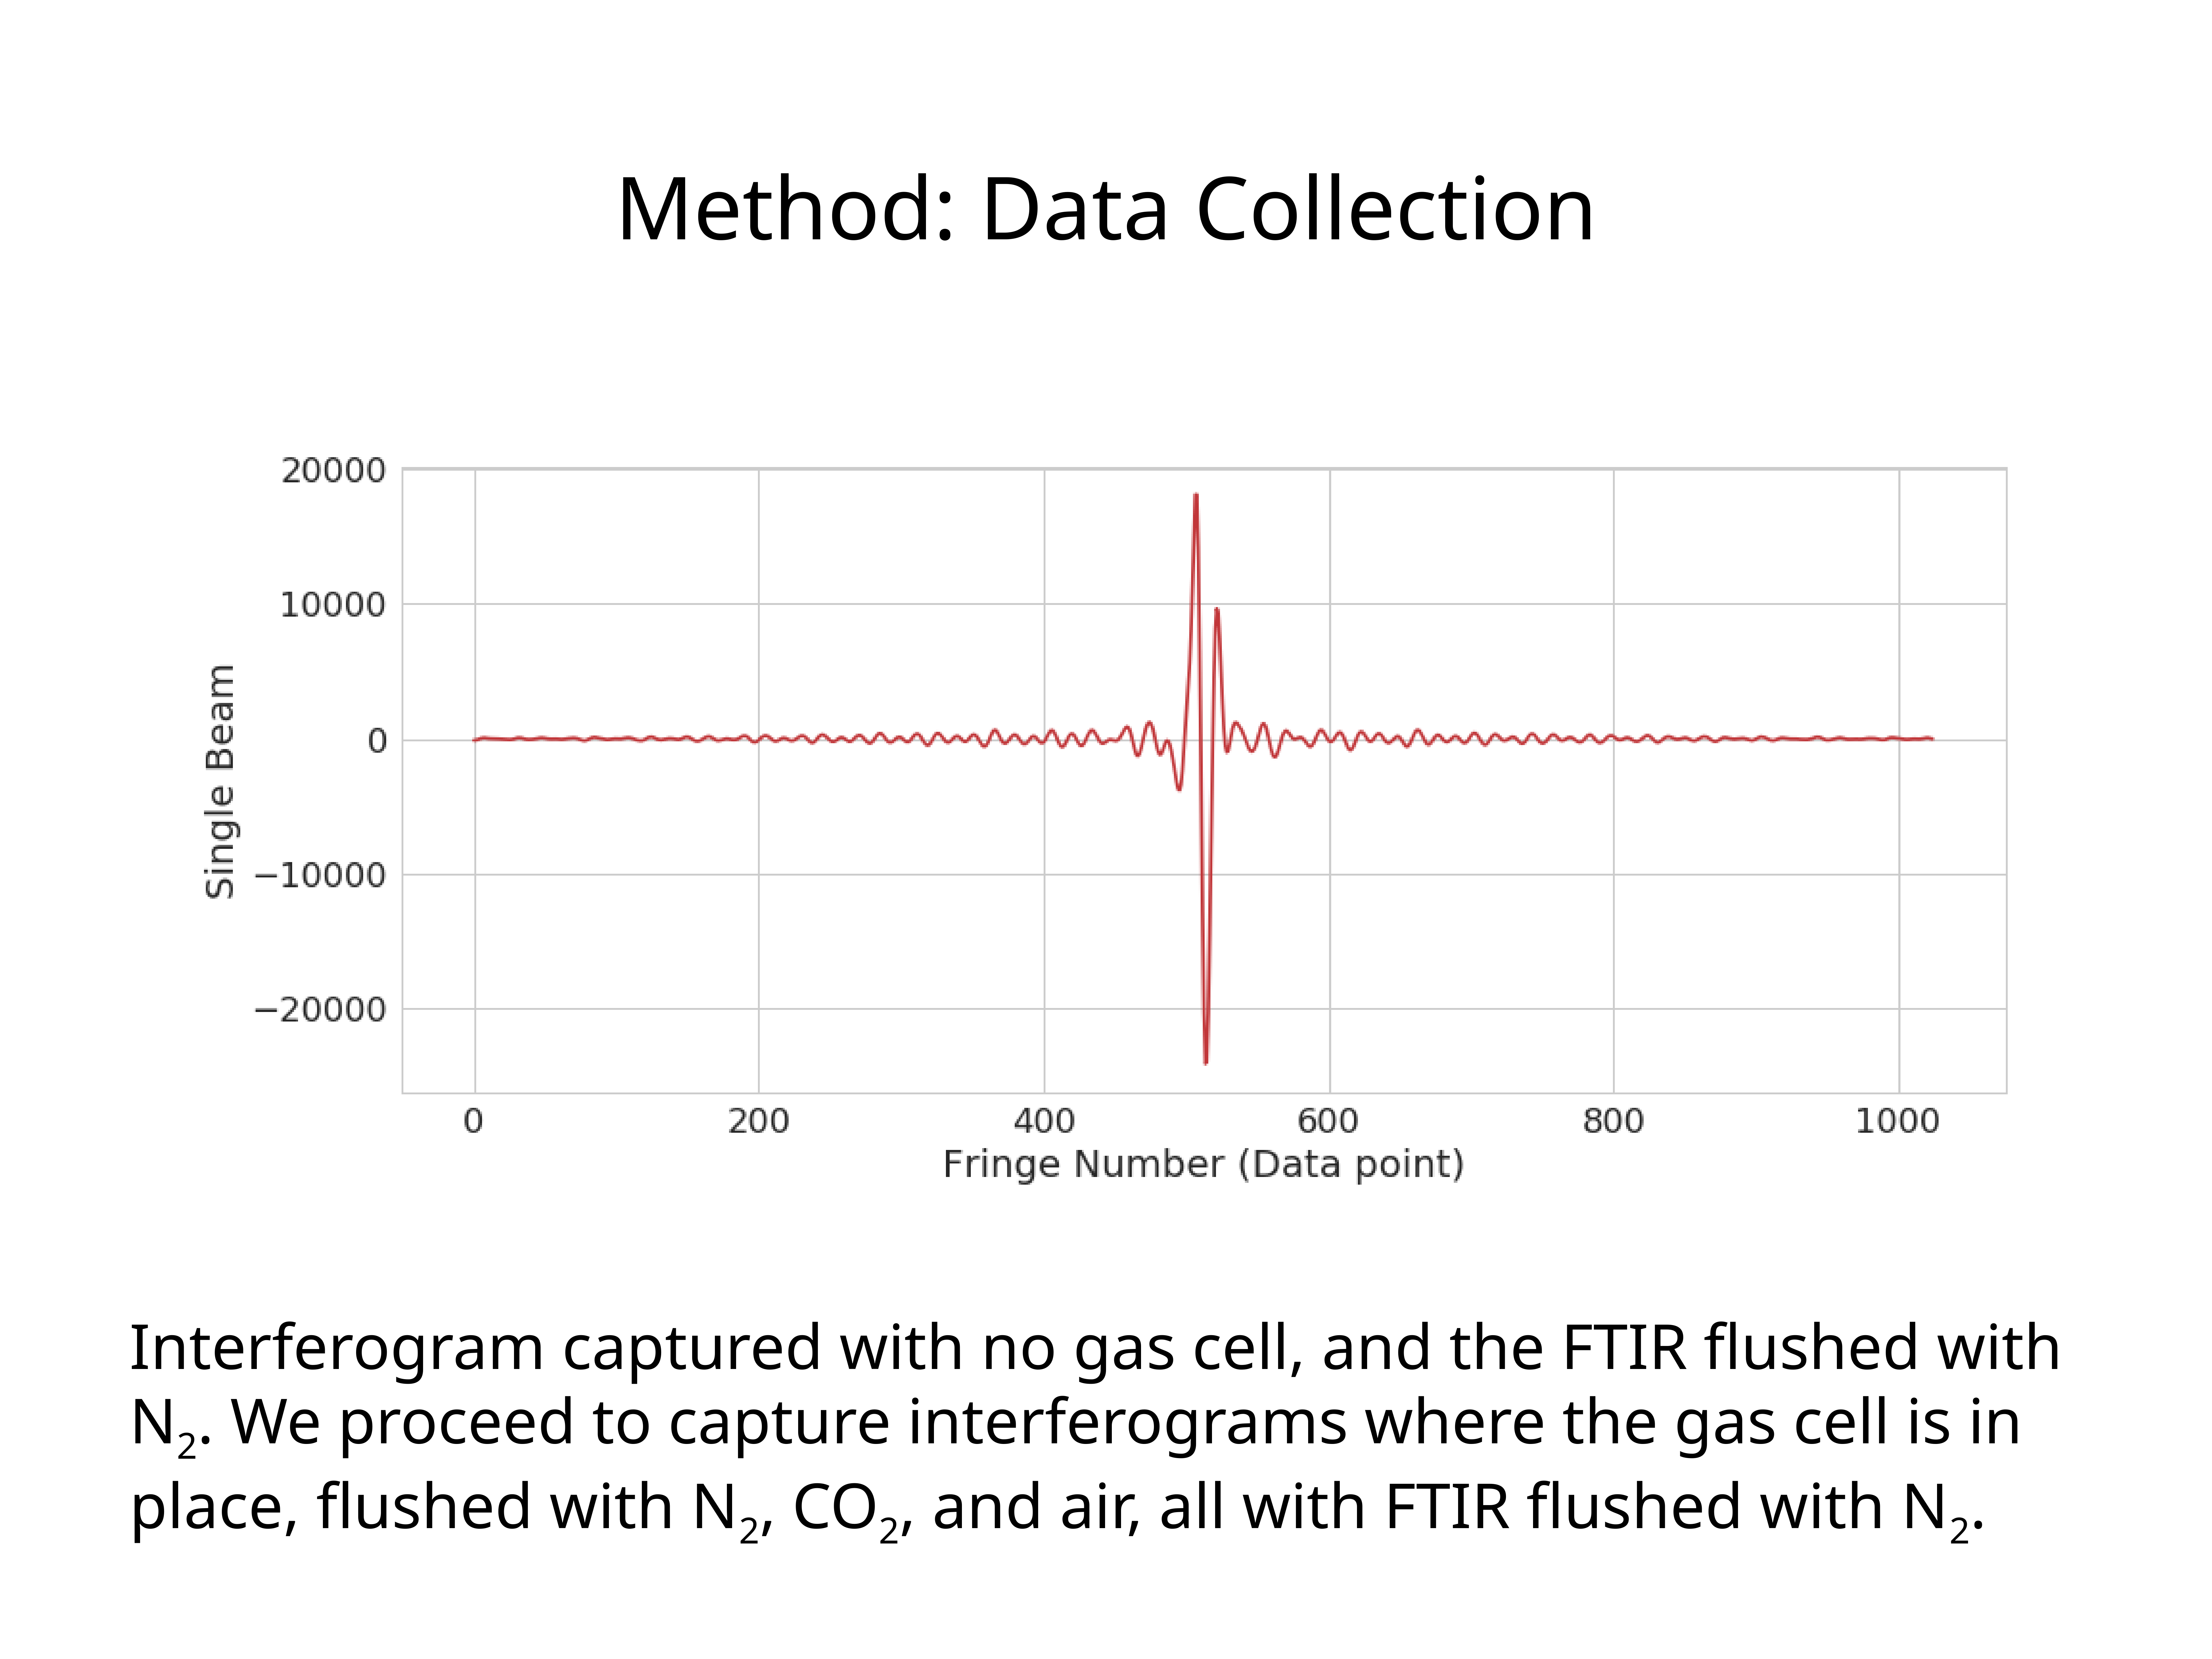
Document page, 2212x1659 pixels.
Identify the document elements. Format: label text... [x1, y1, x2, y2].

title Method: Data Collection [111, 66, 2101, 343]
list Interferogram captured with no gas cell, and the FTIR flushed with N2. We proceed to capture interferograms where the gas cell is in place, flushed with N2, CO2, and air, all with FTIR flushed with N2. [111, 1297, 2101, 1564]
picture [192, 442, 2020, 1198]
